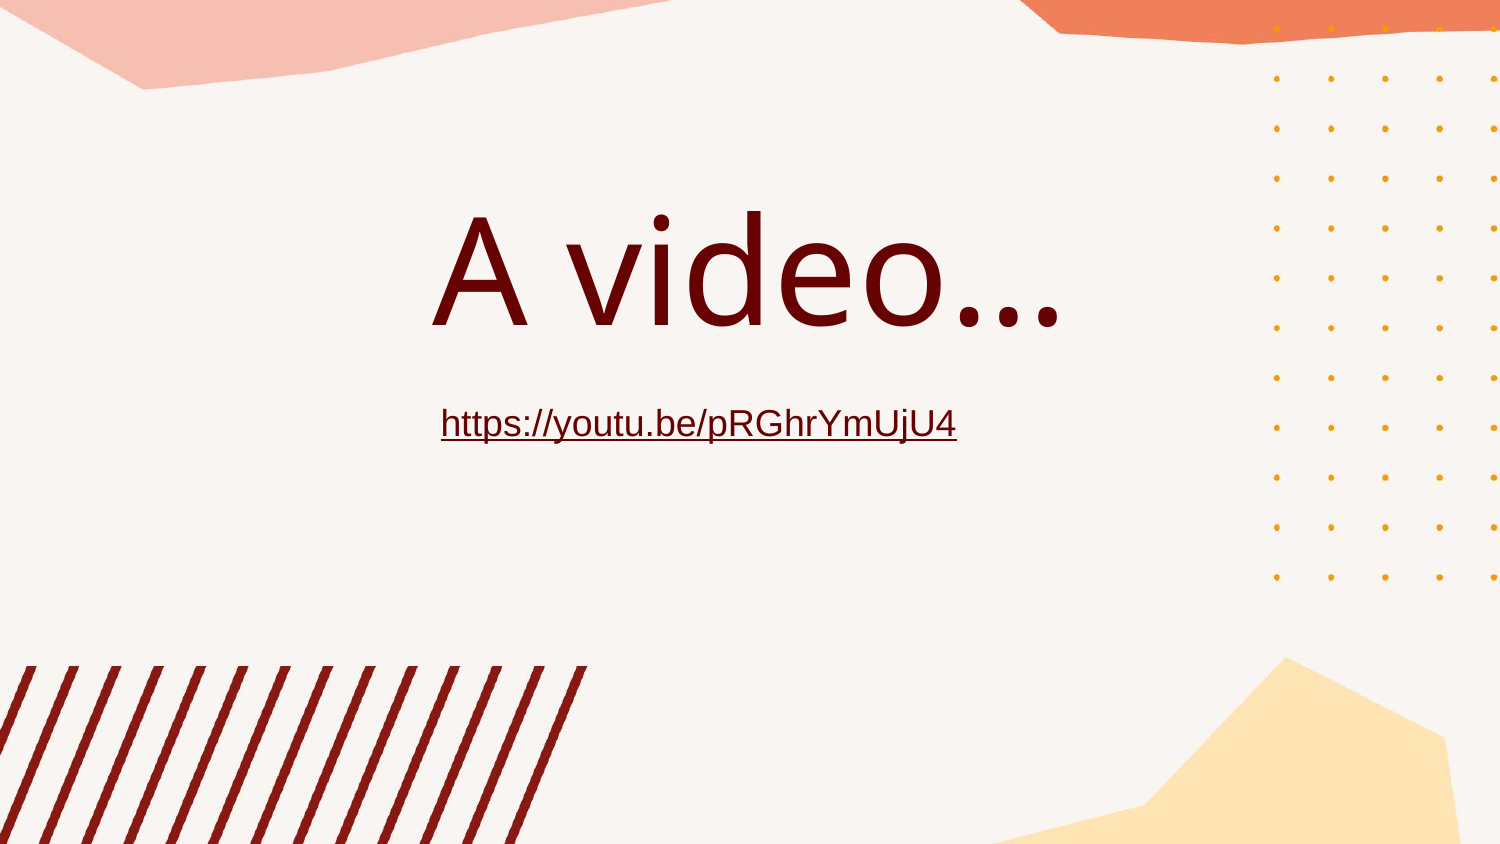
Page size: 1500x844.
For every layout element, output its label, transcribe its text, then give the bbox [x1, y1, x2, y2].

title A video… [116, 48, 1384, 371]
text_box https://youtu.be/pRGhrYmUjU4 [425, 391, 1122, 497]
picture [0, 0, 1500, 844]
